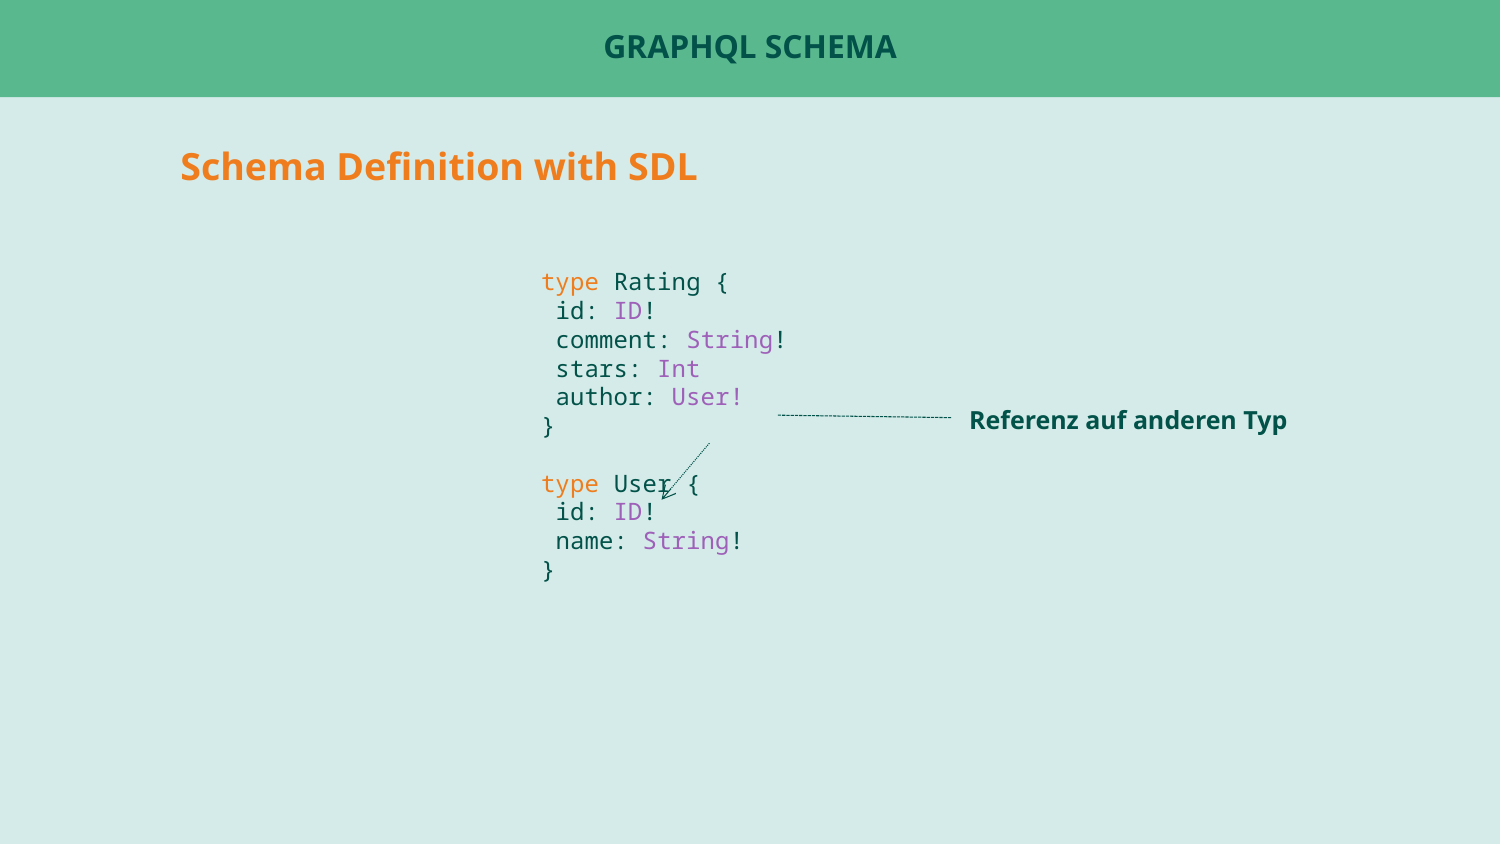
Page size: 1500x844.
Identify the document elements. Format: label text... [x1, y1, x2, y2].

title GraphQL Schema [0, 0, 1500, 98]
text_box type Rating { id: ID! comment: String! stars: Int author: User! } type User { id: ID! name: String! } [526, 259, 1030, 677]
text_box Schema Definition with SDL [165, 126, 1335, 195]
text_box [661, 442, 710, 500]
text_box Referenz auf anderen Typ [954, 397, 1315, 443]
